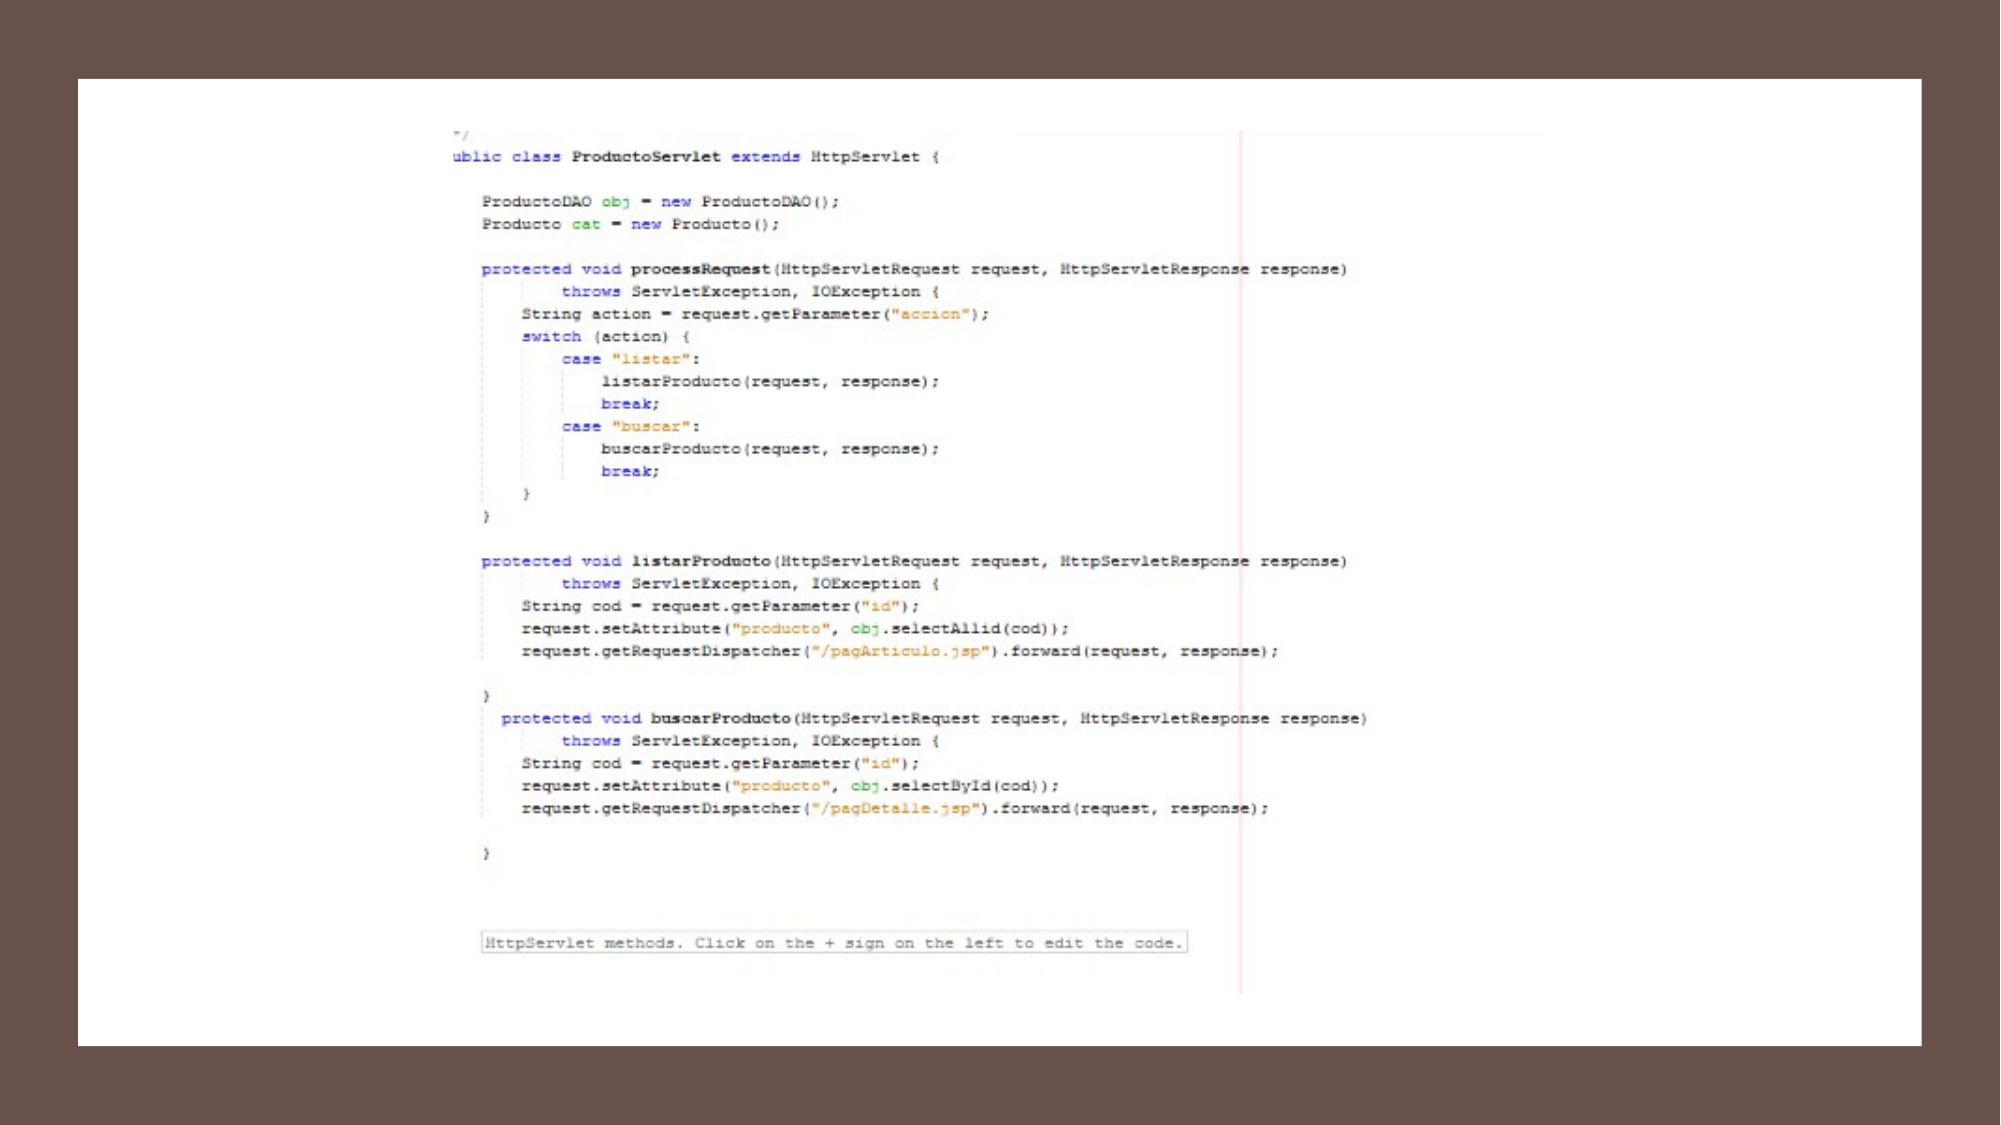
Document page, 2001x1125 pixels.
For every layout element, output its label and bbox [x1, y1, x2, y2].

text_box [0, 0, 2000, 1125]
text_box [75, 76, 1925, 1049]
picture [453, 131, 1547, 994]
